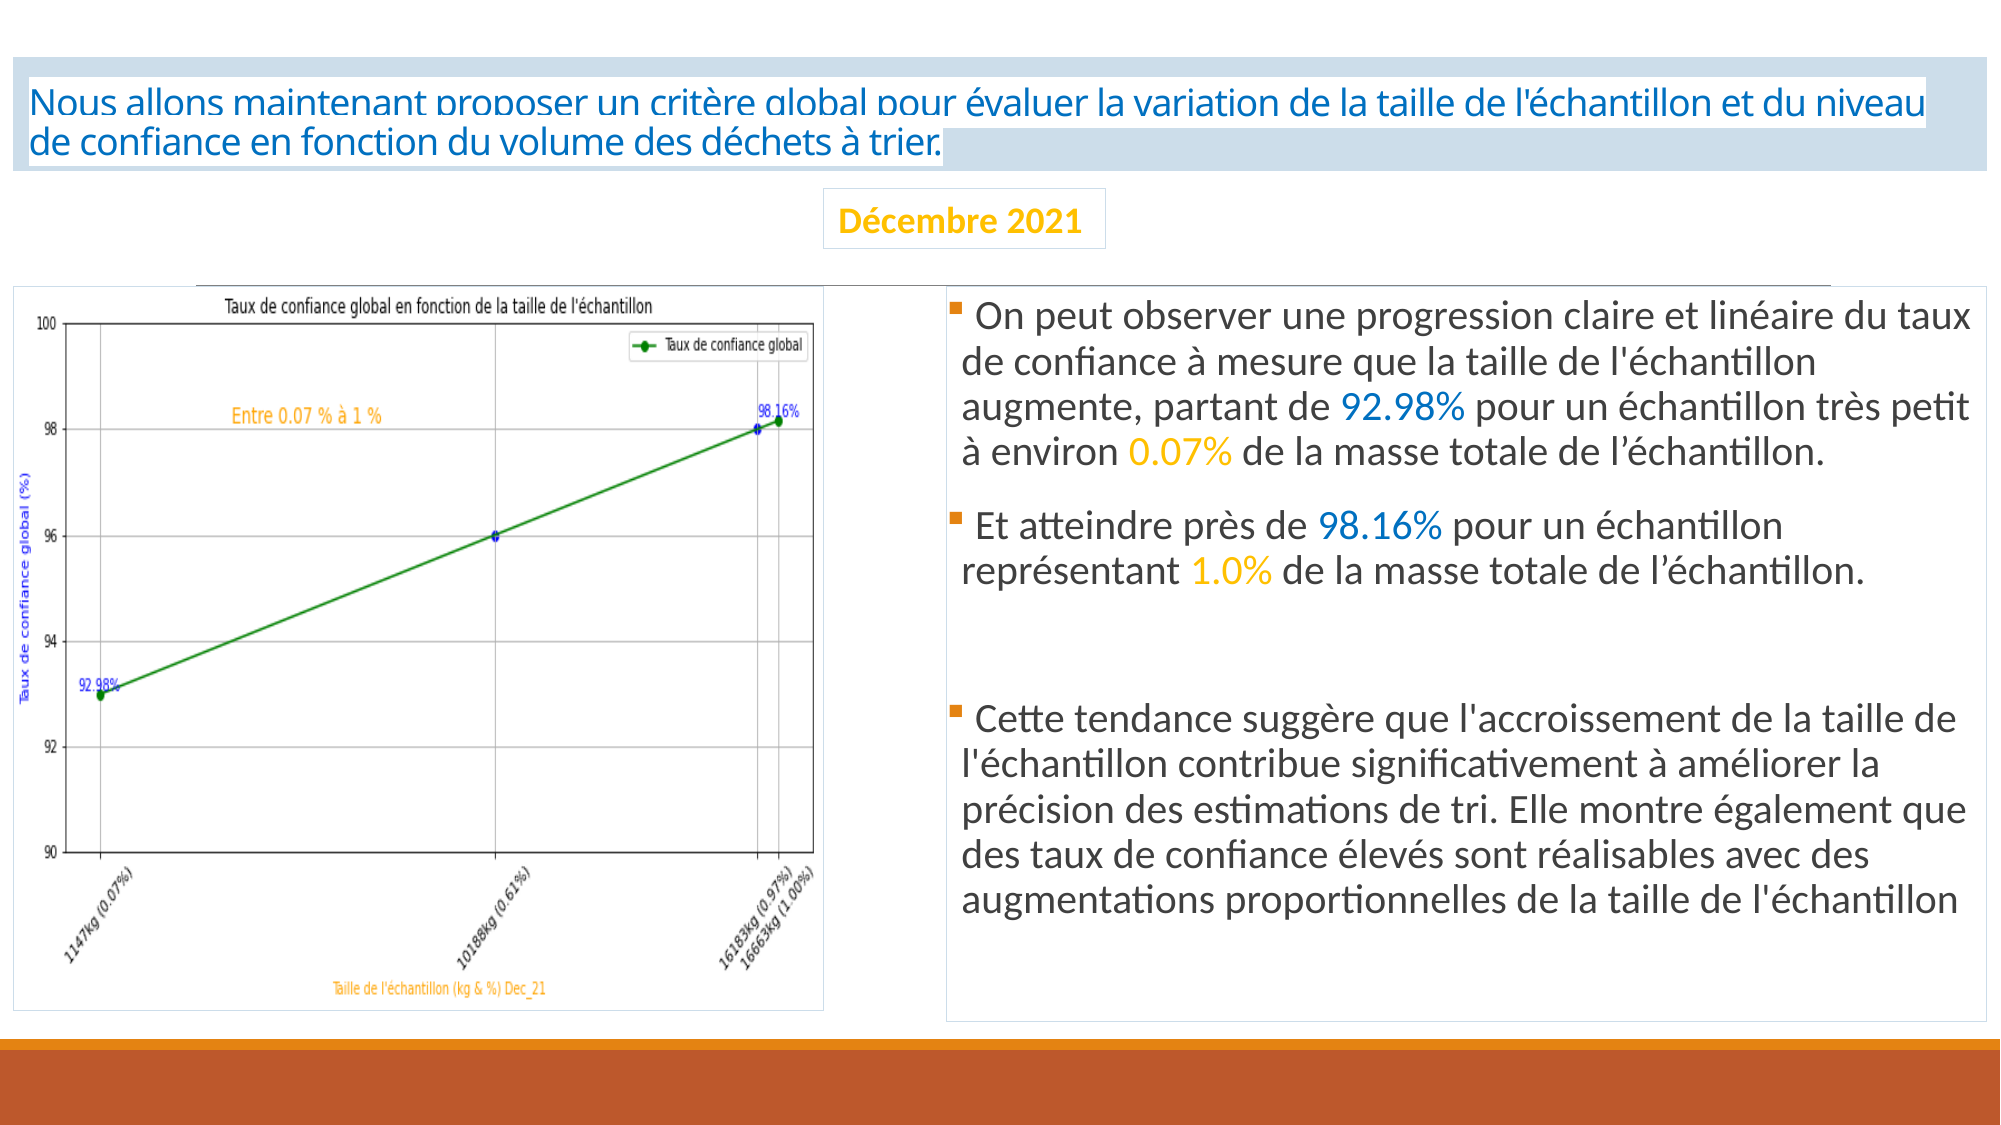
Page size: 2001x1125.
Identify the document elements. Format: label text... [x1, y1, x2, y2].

title Nous allons maintenant proposer un critère global pour évaluer la variation de la taille de l'échantillon et du niveau de confiance en fonction du volume des déchets à trier. [13, 57, 1987, 171]
list On peut observer une progression claire et linéaire du taux de confiance à mesure que la taille de l'échantillon augmente, partant de 92.98% pour un échantillon très petit à environ 0.07% de la masse totale de l’échantillon. Et atteindre près de 98.16% pour un échantillon représentant 1.0% de la masse totale de l’échantillon. Cette tendance suggère que l'accroissement de la taille de l'échantillon contribue significativement à améliorer la précision des estimations de tri. Elle montre également que des taux de confiance élevés sont réalisables avec des augmentations proportionnelles de la taille de l'échantillon [946, 286, 1987, 1022]
text_box Décembre 2021 [823, 188, 1106, 249]
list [12, 285, 825, 1012]
